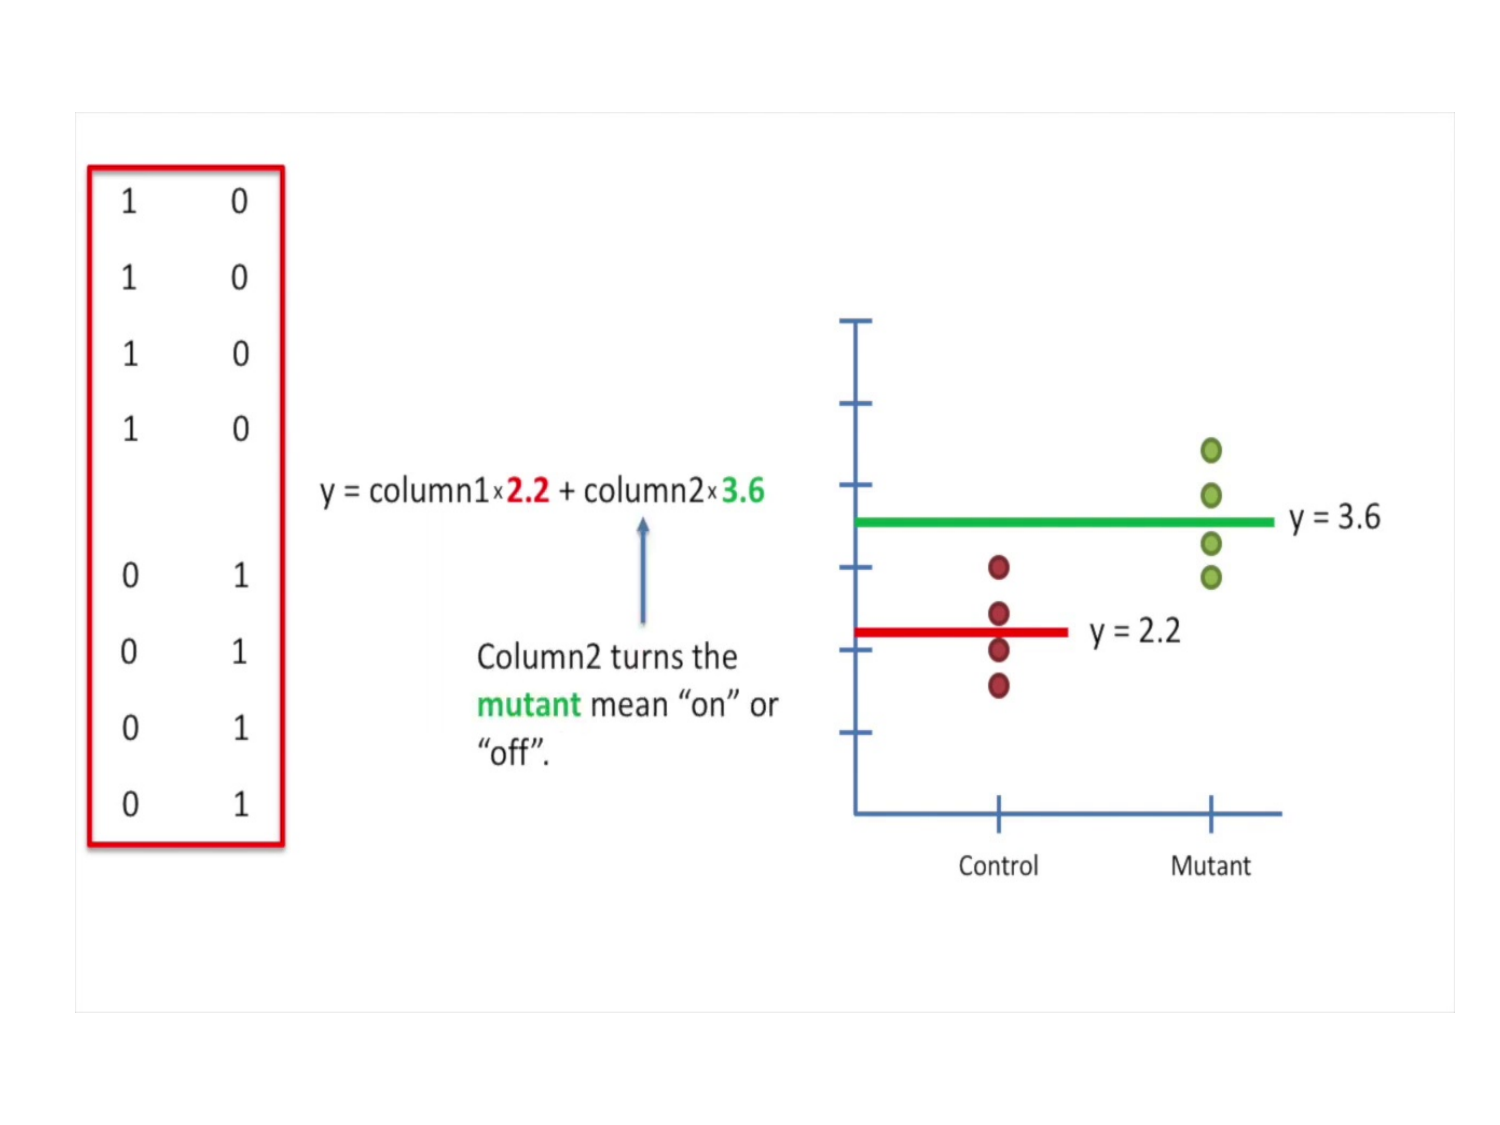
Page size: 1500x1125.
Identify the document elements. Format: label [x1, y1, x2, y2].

picture [74, 112, 1456, 1013]
